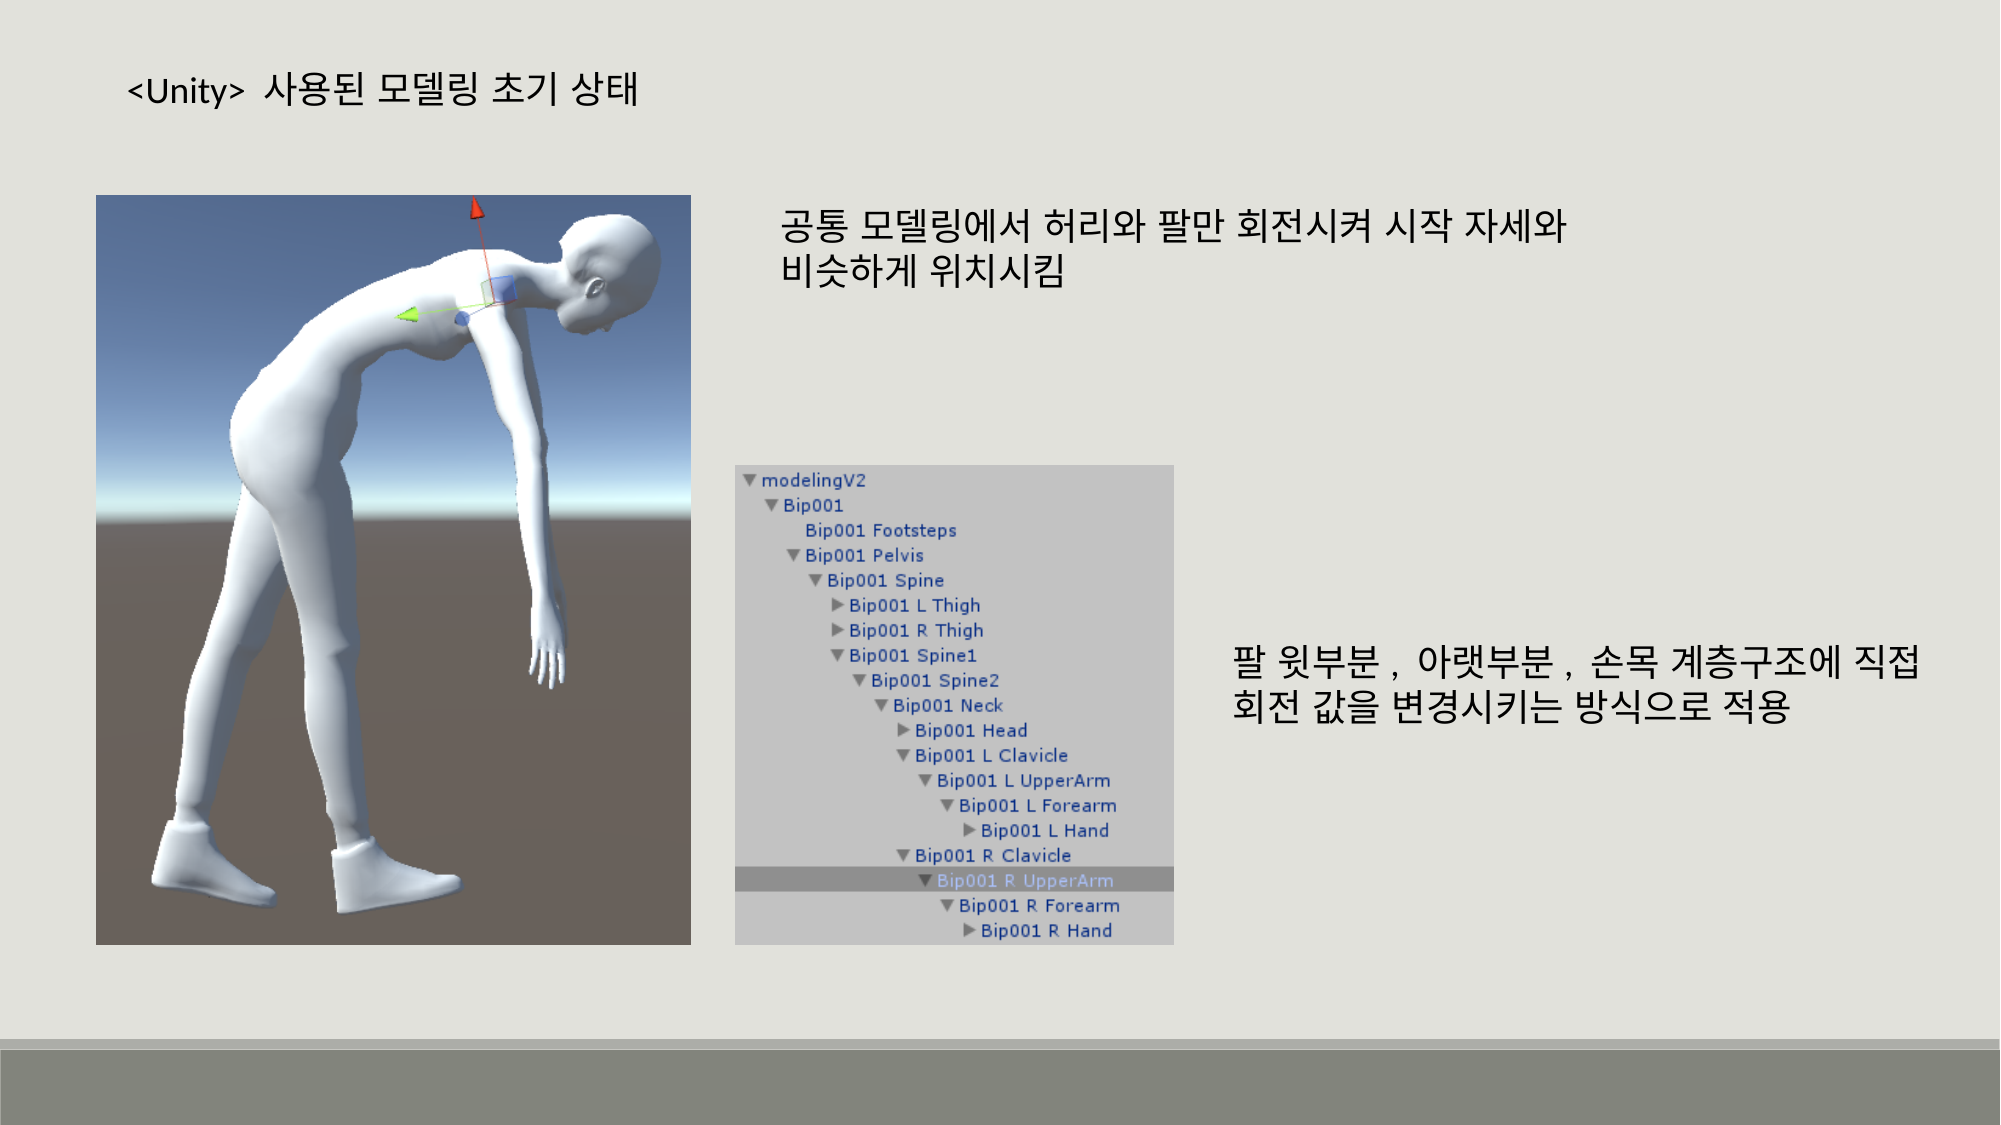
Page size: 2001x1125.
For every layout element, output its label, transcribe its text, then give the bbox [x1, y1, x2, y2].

picture [735, 464, 1174, 946]
picture [96, 195, 692, 946]
text_box 팔 윗부분, 아랫부분, 손목 계층구조에 직접 회전 값을 변경시키는 방식으로 적용 [1218, 631, 1947, 737]
text_box <Unity> 사용된 모델링 초기 상태 [112, 58, 676, 118]
text_box 공통 모델링에서 허리와 팔만 회전시켜 시작 자세와 비슷하게 위치시킴 [766, 195, 1638, 301]
